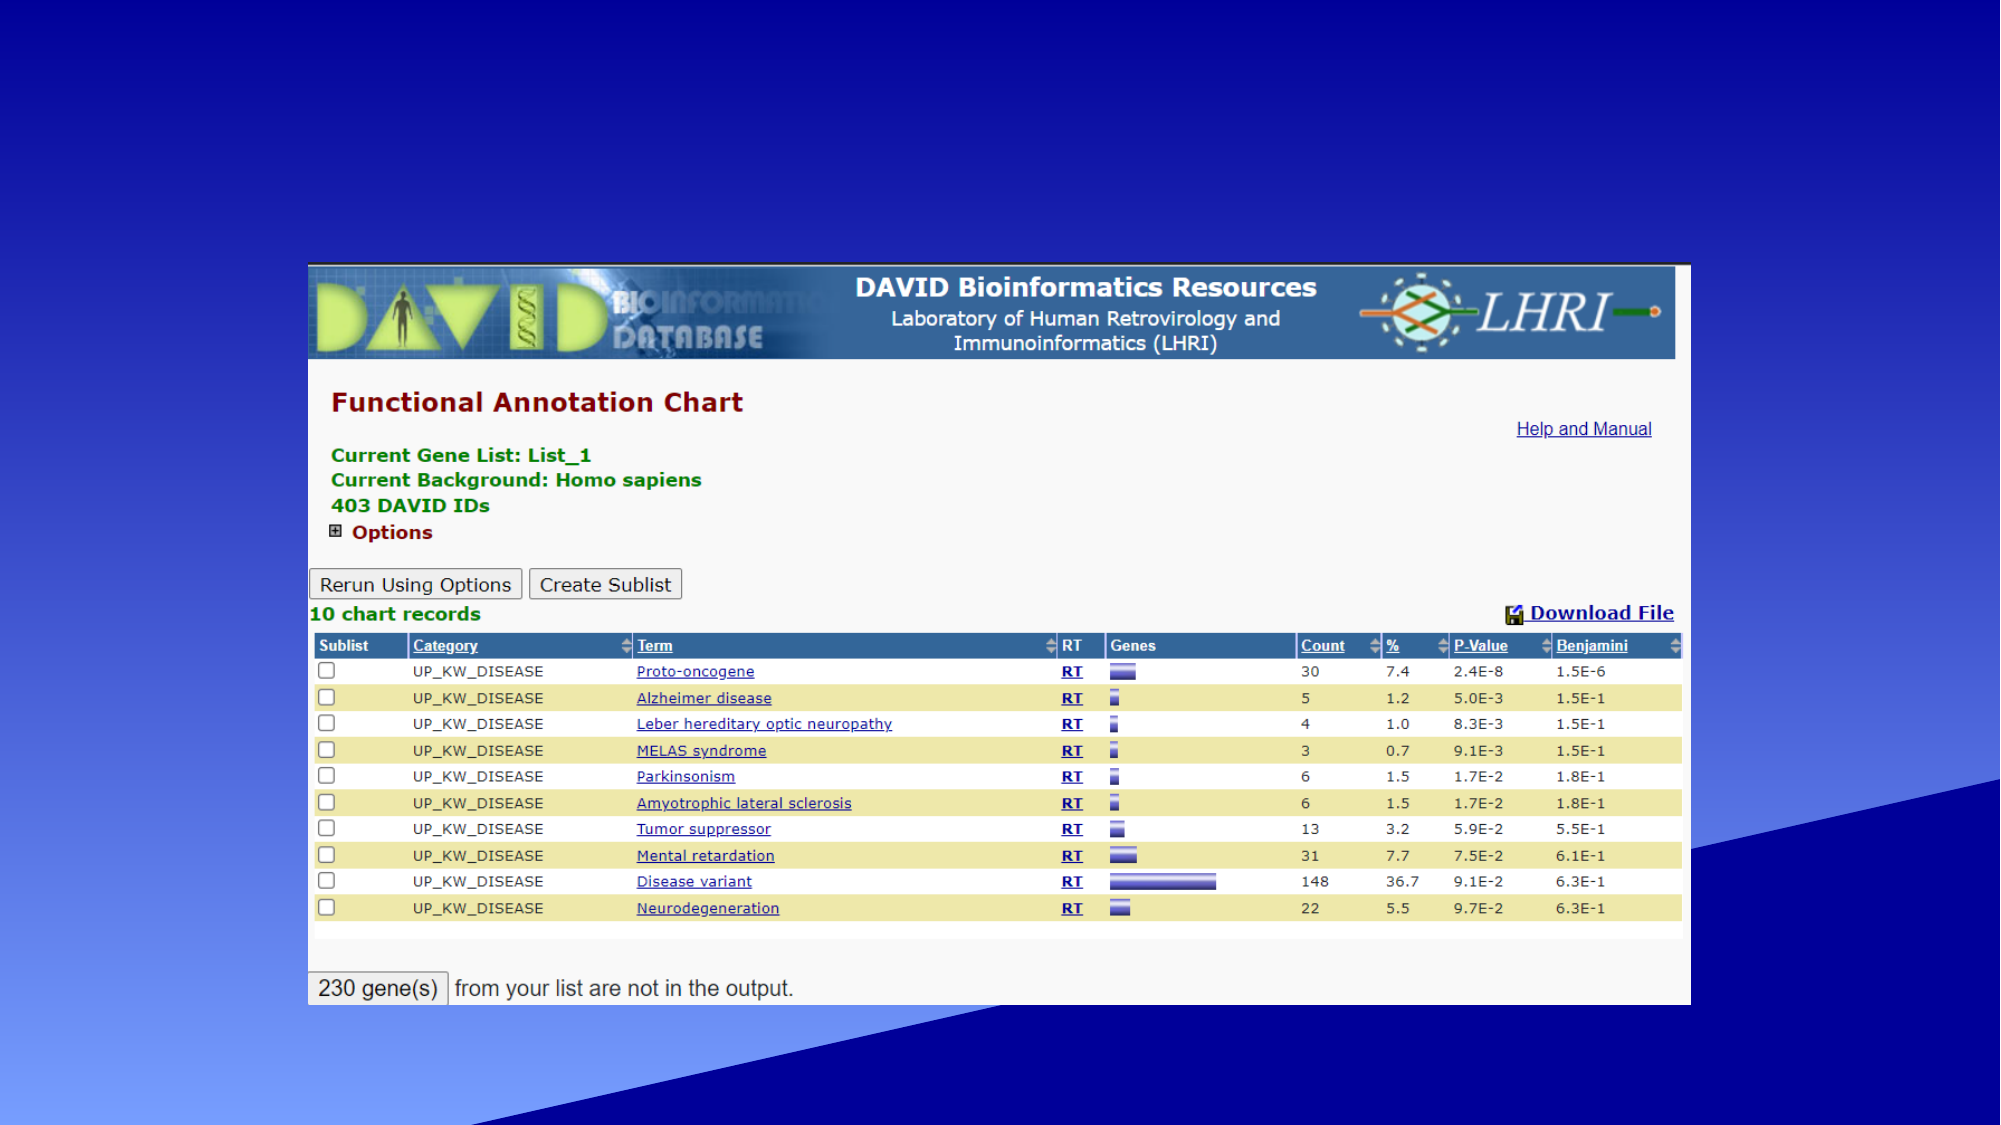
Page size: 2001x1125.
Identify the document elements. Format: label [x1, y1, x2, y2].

list [308, 262, 1692, 1005]
